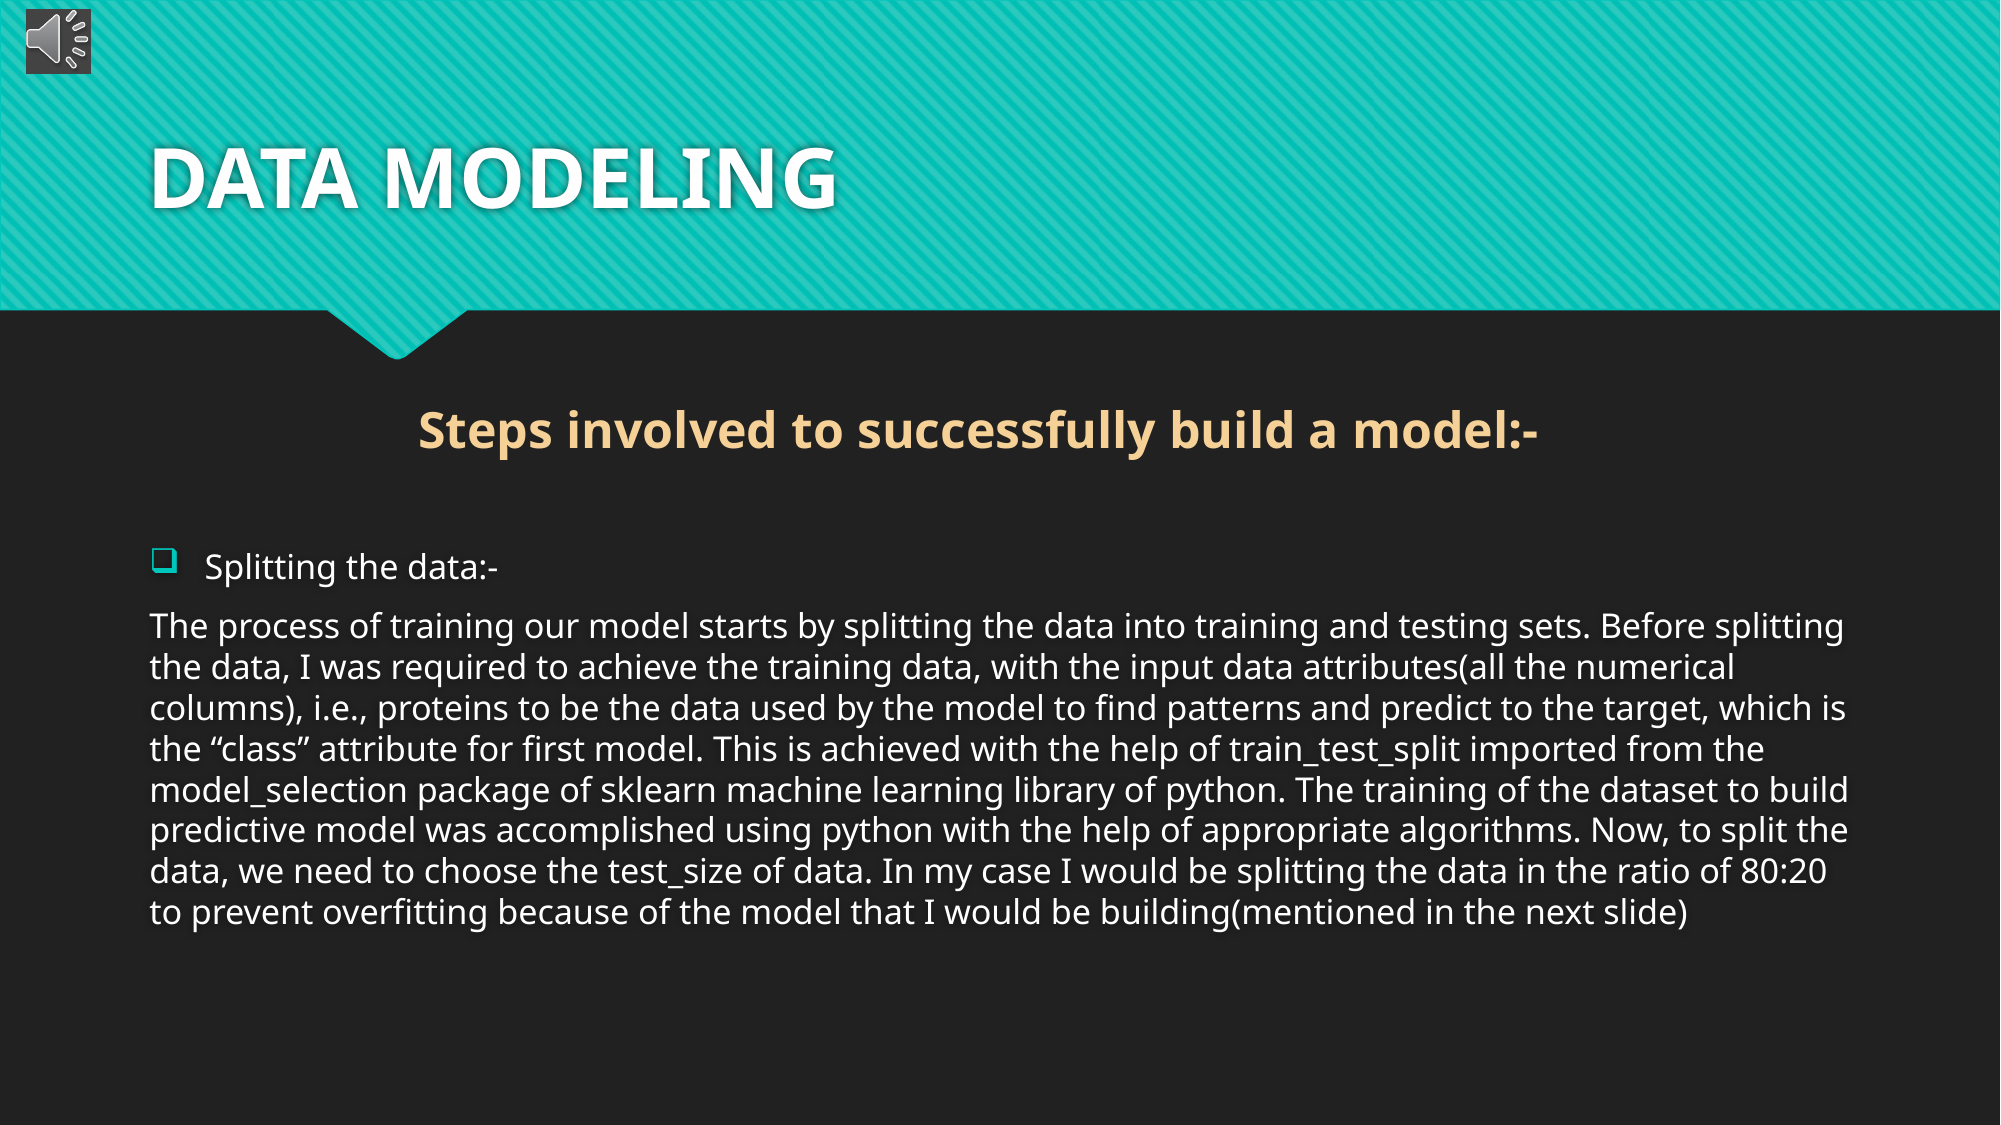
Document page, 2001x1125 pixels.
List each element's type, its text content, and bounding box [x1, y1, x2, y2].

text_box Steps involved to successfully build a model:- [92, 391, 1866, 467]
picture [25, 7, 93, 75]
list Splitting the data:- The process of training our model starts by splitting the data into training and testing sets. Before splitting the data, I was required to achieve the training data, with the input data attributes(all the numerical columns), i.e., proteins to be the data used by the model to find patterns and predict to the target, which is the “class” attribute for first model. This is achieved with the help of train_test_split imported from the model_selection package of sklearn machine learning library of python. The training of the dataset to build predictive model was accomplished using python with the help of appropriate algorithms. Now, to split the data, we need to choose the test_size of data. In my case I would be splitting the data in the ratio of 80:20 to prevent overfitting because of the model that I would be building(mentioned in the next slide) [134, 467, 1866, 962]
title DATA MODELING [132, 73, 1868, 233]
